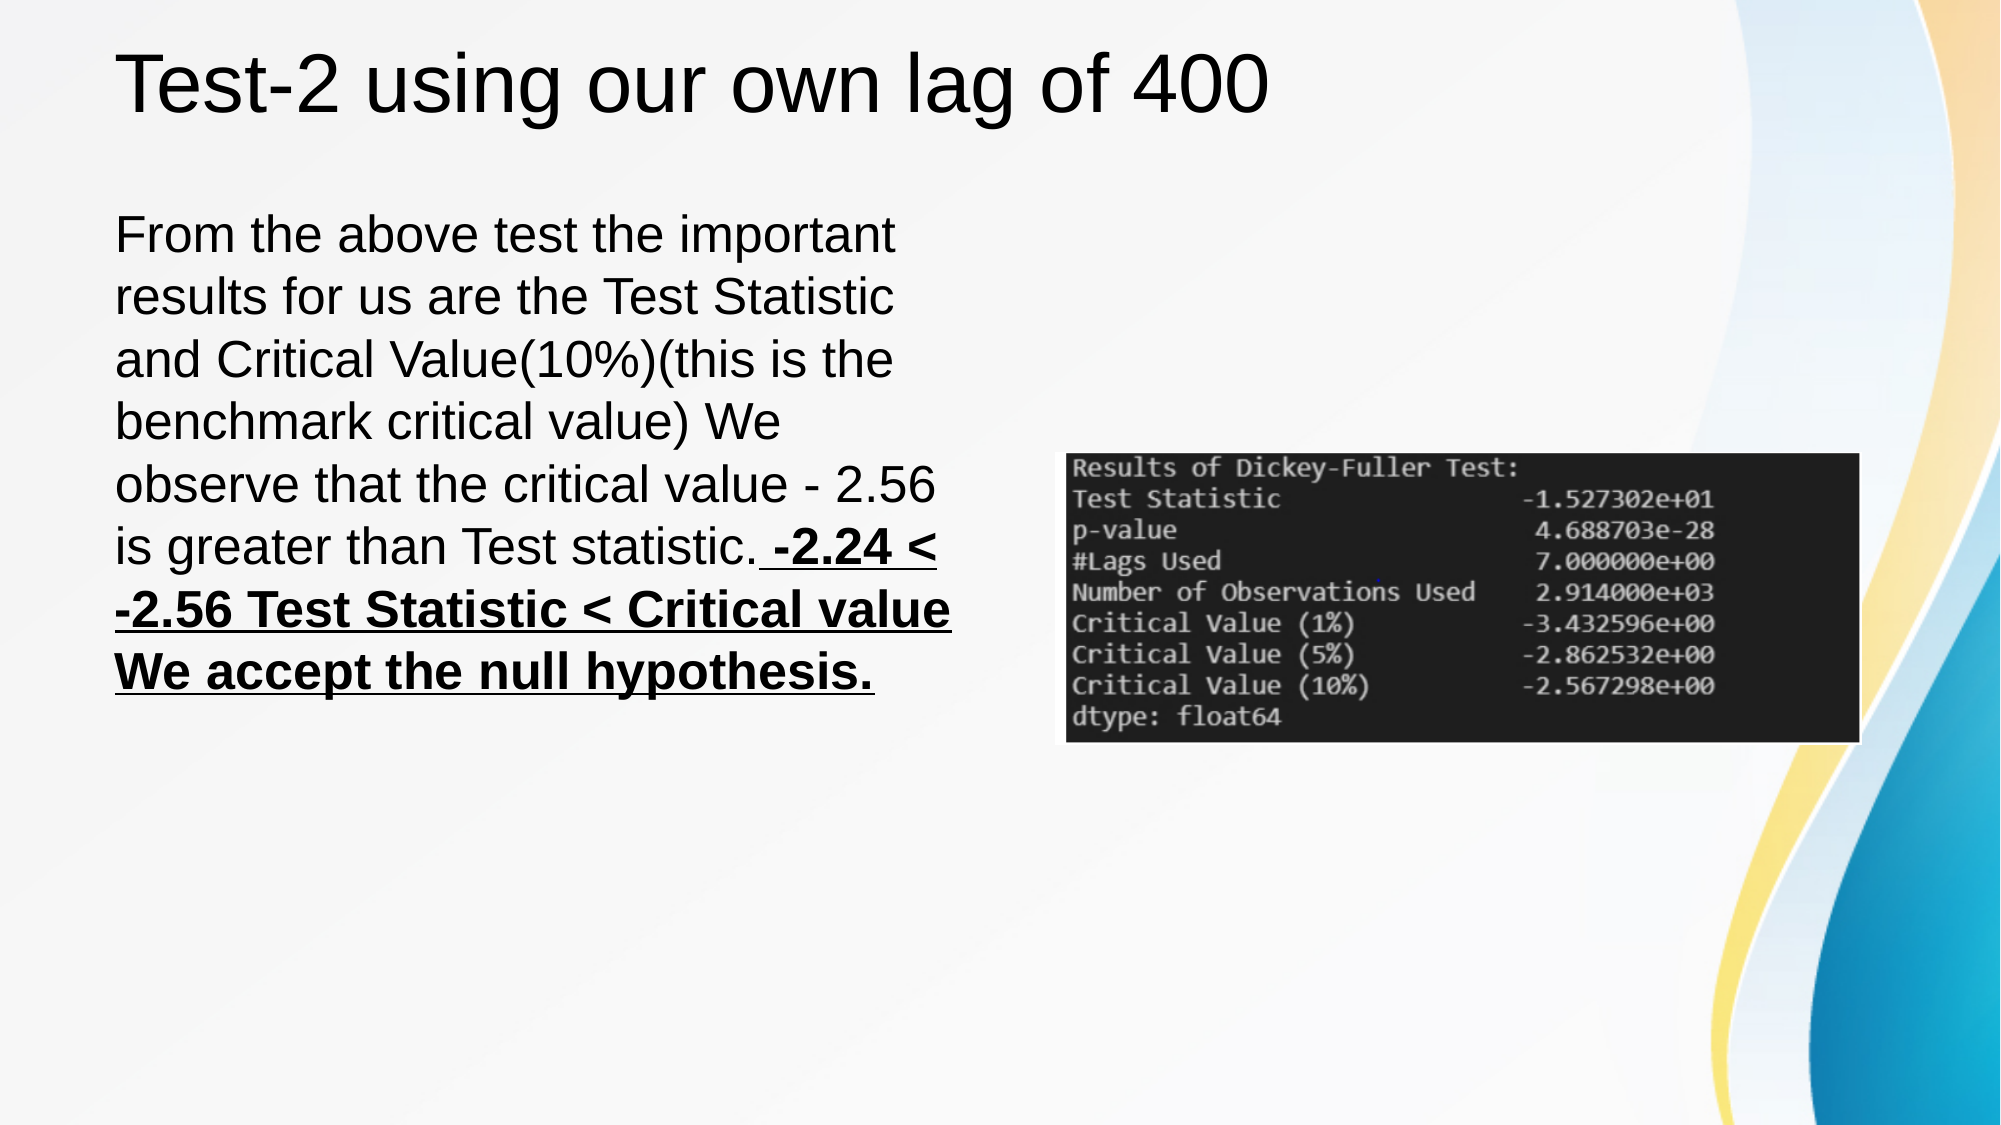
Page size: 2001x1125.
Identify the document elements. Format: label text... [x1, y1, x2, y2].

picture [0, 0, 2001, 1125]
list From the above test the important results for us are the Test Statistic and Critical Value(10%)(this is the benchmark critical value) We observe that the critical value - 2.56 is greater than Test statistic. -2.24 < -2.56 Test Statistic < Critical value We accept the null hypothesis. [99, 192, 984, 1006]
slide_number [1433, 1024, 1900, 1103]
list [1055, 452, 1862, 746]
title Test-2 using our own lag of 400 [99, 30, 1901, 127]
